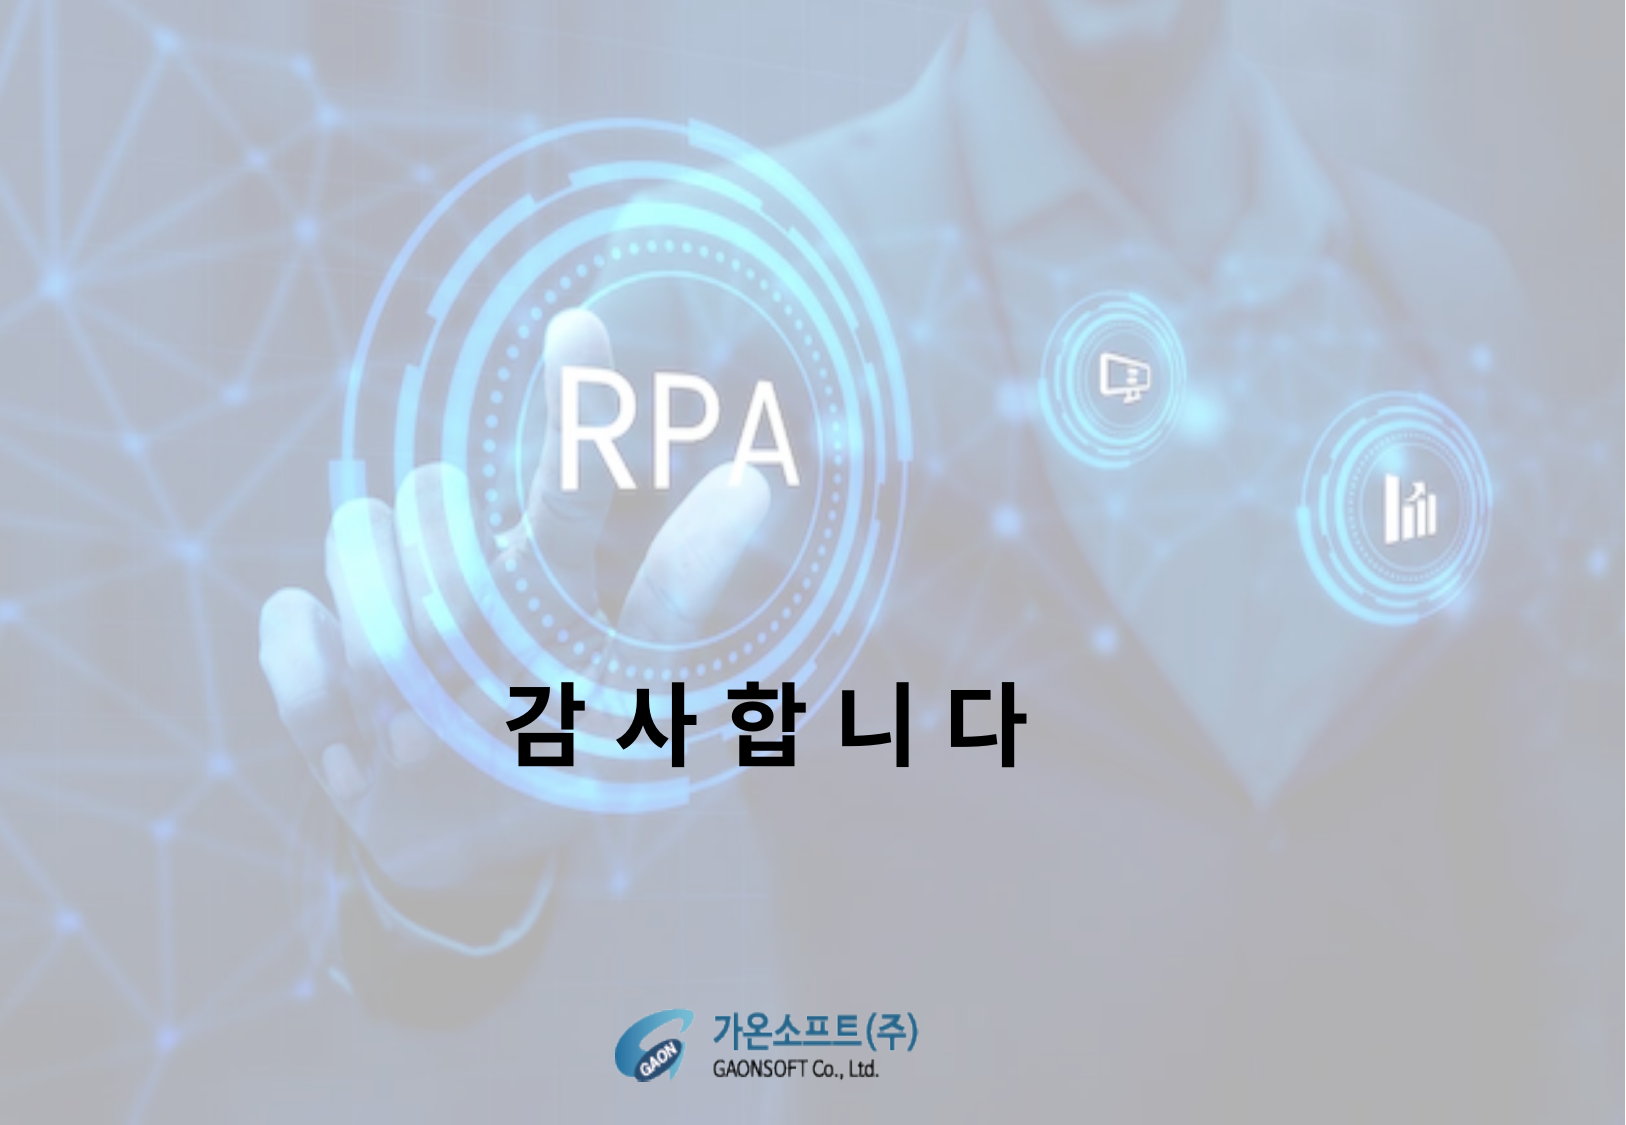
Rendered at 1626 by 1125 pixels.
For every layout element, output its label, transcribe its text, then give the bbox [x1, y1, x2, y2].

text_box 감 사 합 니 다 [489, 660, 1045, 785]
picture [614, 1008, 919, 1082]
